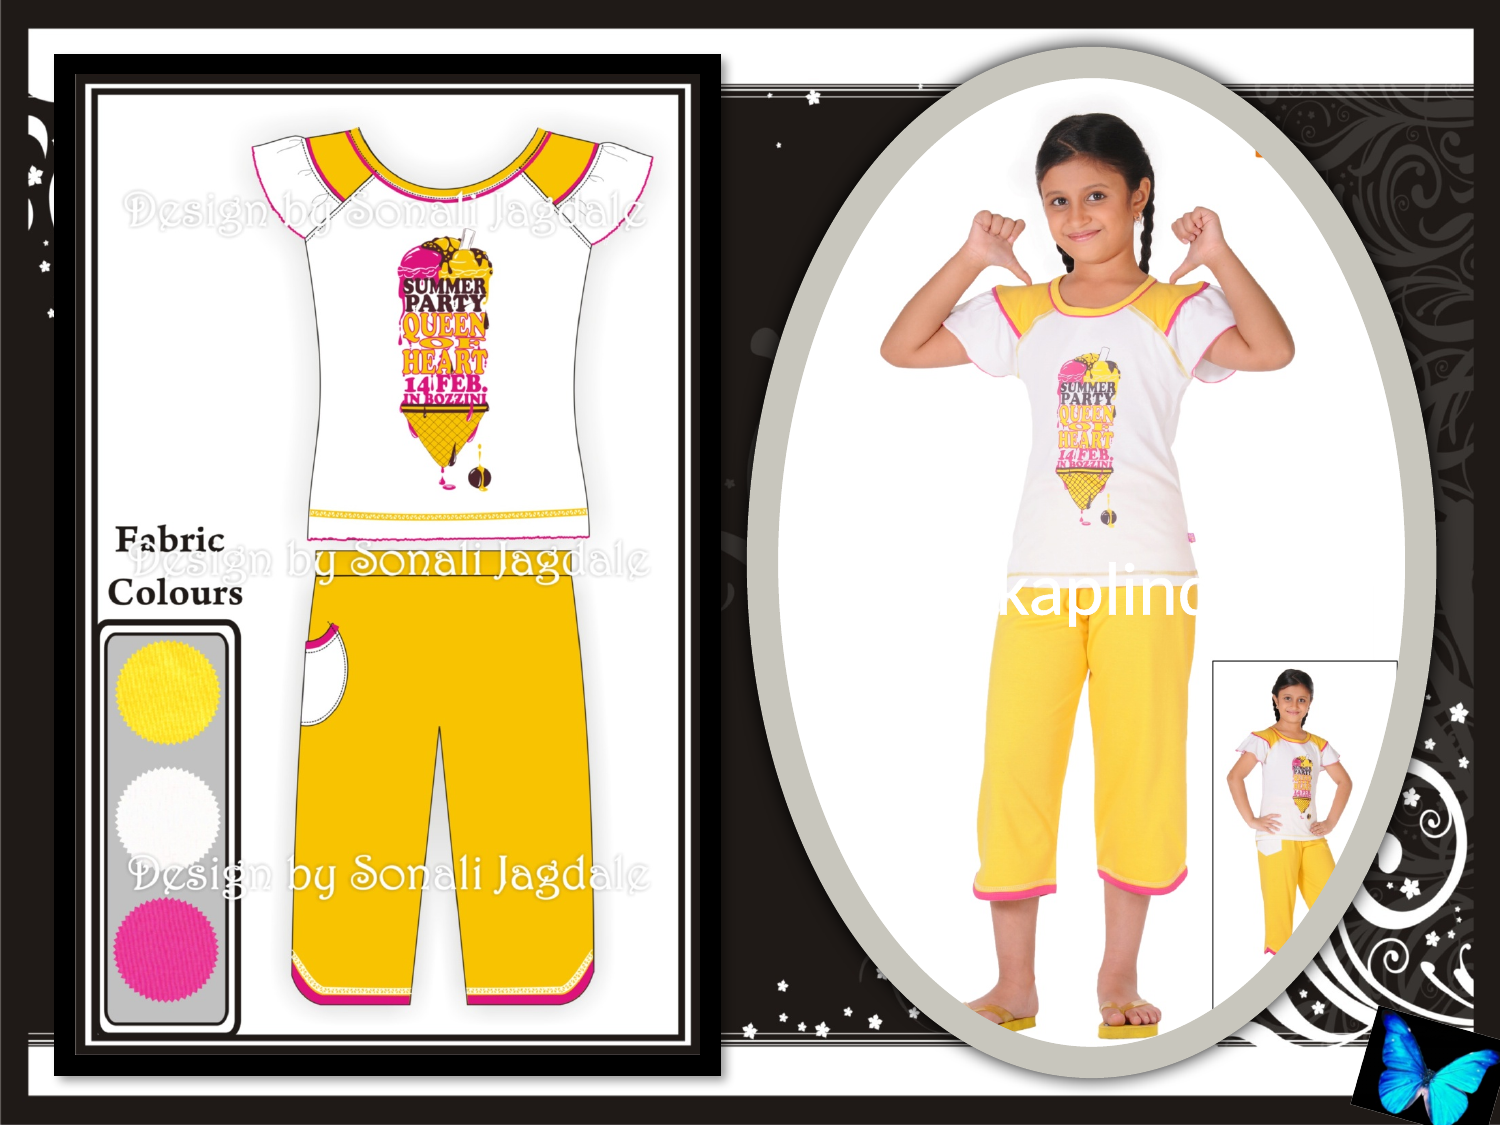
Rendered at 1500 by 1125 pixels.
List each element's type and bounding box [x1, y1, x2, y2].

list [762, 62, 1422, 1063]
list [74, 74, 701, 1056]
picture [0, 0, 1500, 1125]
